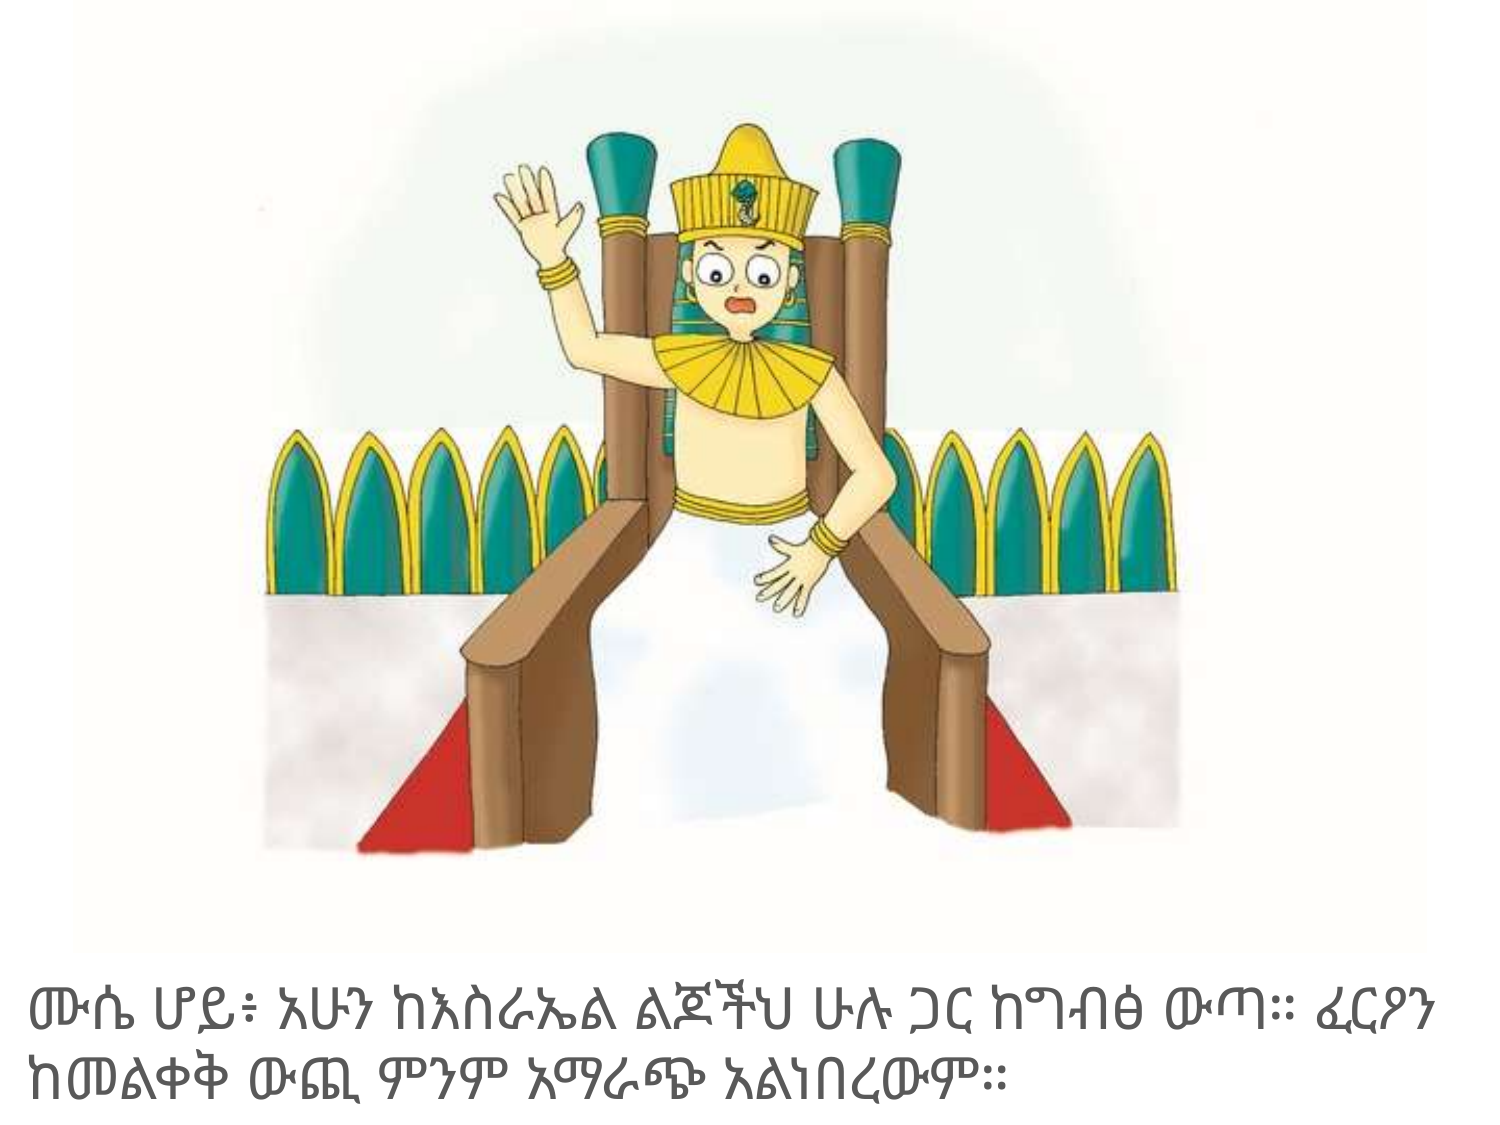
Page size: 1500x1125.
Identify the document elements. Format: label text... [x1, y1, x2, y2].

picture [72, 0, 1427, 953]
text_box ሙሴ ሆይ፥ አሁን ከእስራኤል ልጆችህ ሁሉ ጋር ከግብፅ ውጣ። ፈርዖን ከመልቀቅ ውጪ ምንም አማራጭ አልነበረውም። [11, 964, 1498, 1119]
